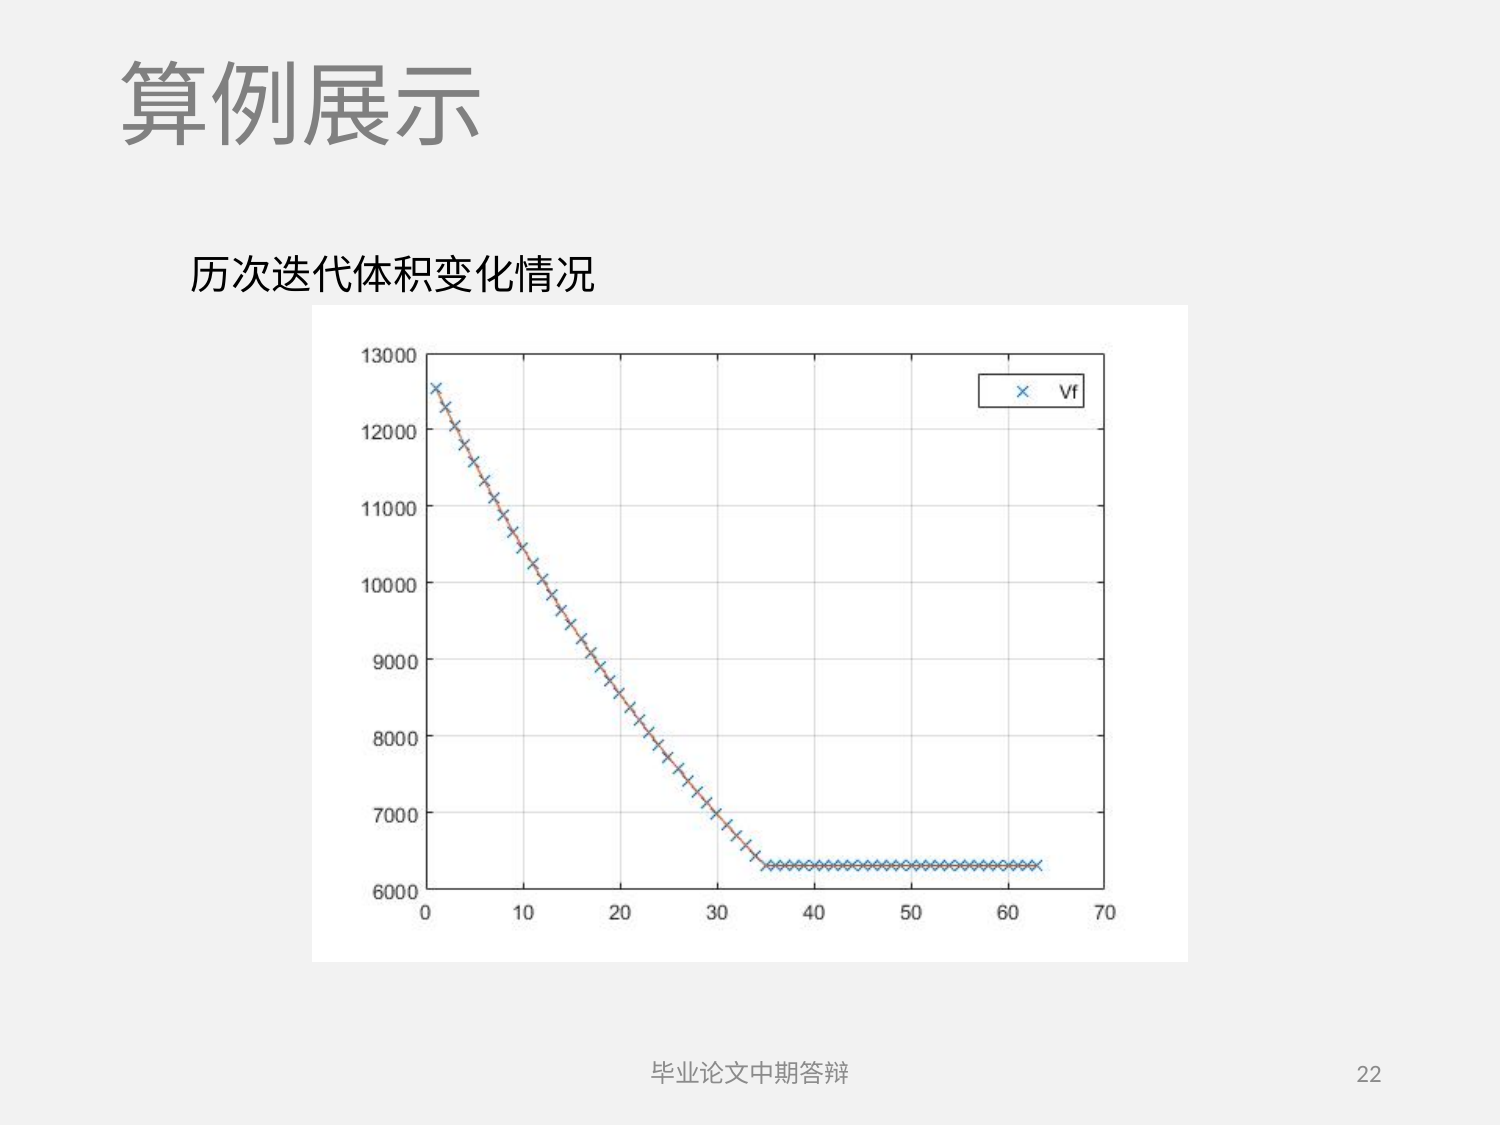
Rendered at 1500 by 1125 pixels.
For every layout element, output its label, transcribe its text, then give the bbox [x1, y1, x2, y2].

footer 毕业论文中期答辩 [496, 1042, 1004, 1103]
picture [312, 305, 1188, 962]
list 历次迭代体积变化情况 [103, 217, 1397, 306]
slide_number 22 [1059, 1042, 1397, 1103]
title 算例展示 [103, 0, 1397, 217]
